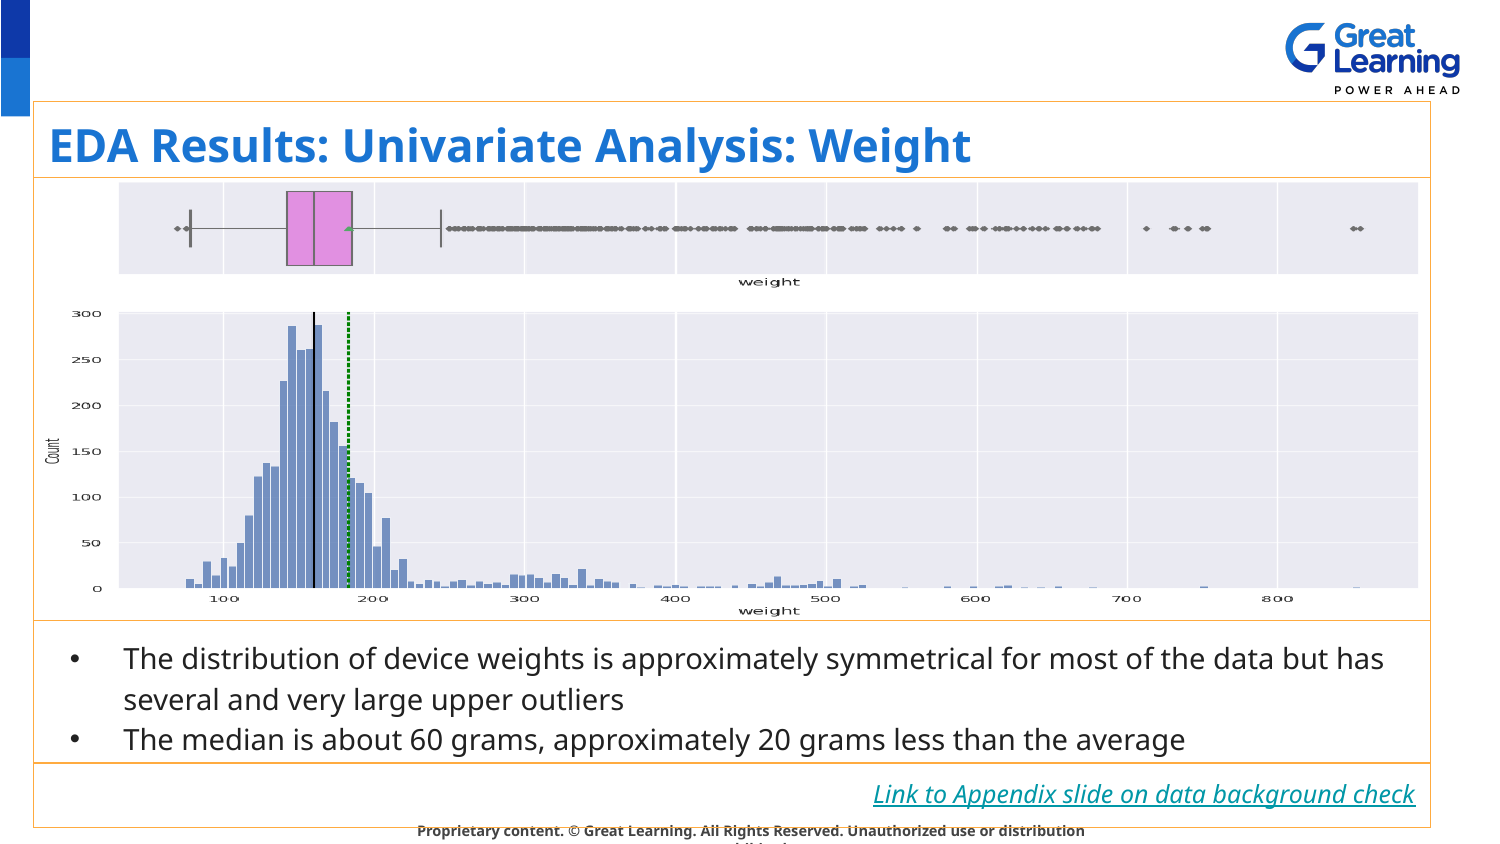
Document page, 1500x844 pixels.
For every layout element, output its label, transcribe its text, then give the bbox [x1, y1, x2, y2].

picture [32, 177, 1432, 621]
list The distribution of device weights is approximately symmetrical for most of the data but has several and very large upper outliers The median is about 60 grams, approximately 20 grams less than the average [33, 629, 1431, 763]
picture [1258, 11, 1487, 106]
title EDA Results: Univariate Analysis: Weight [33, 101, 1431, 176]
text_box Link to Appendix slide on data background check [33, 763, 1431, 828]
